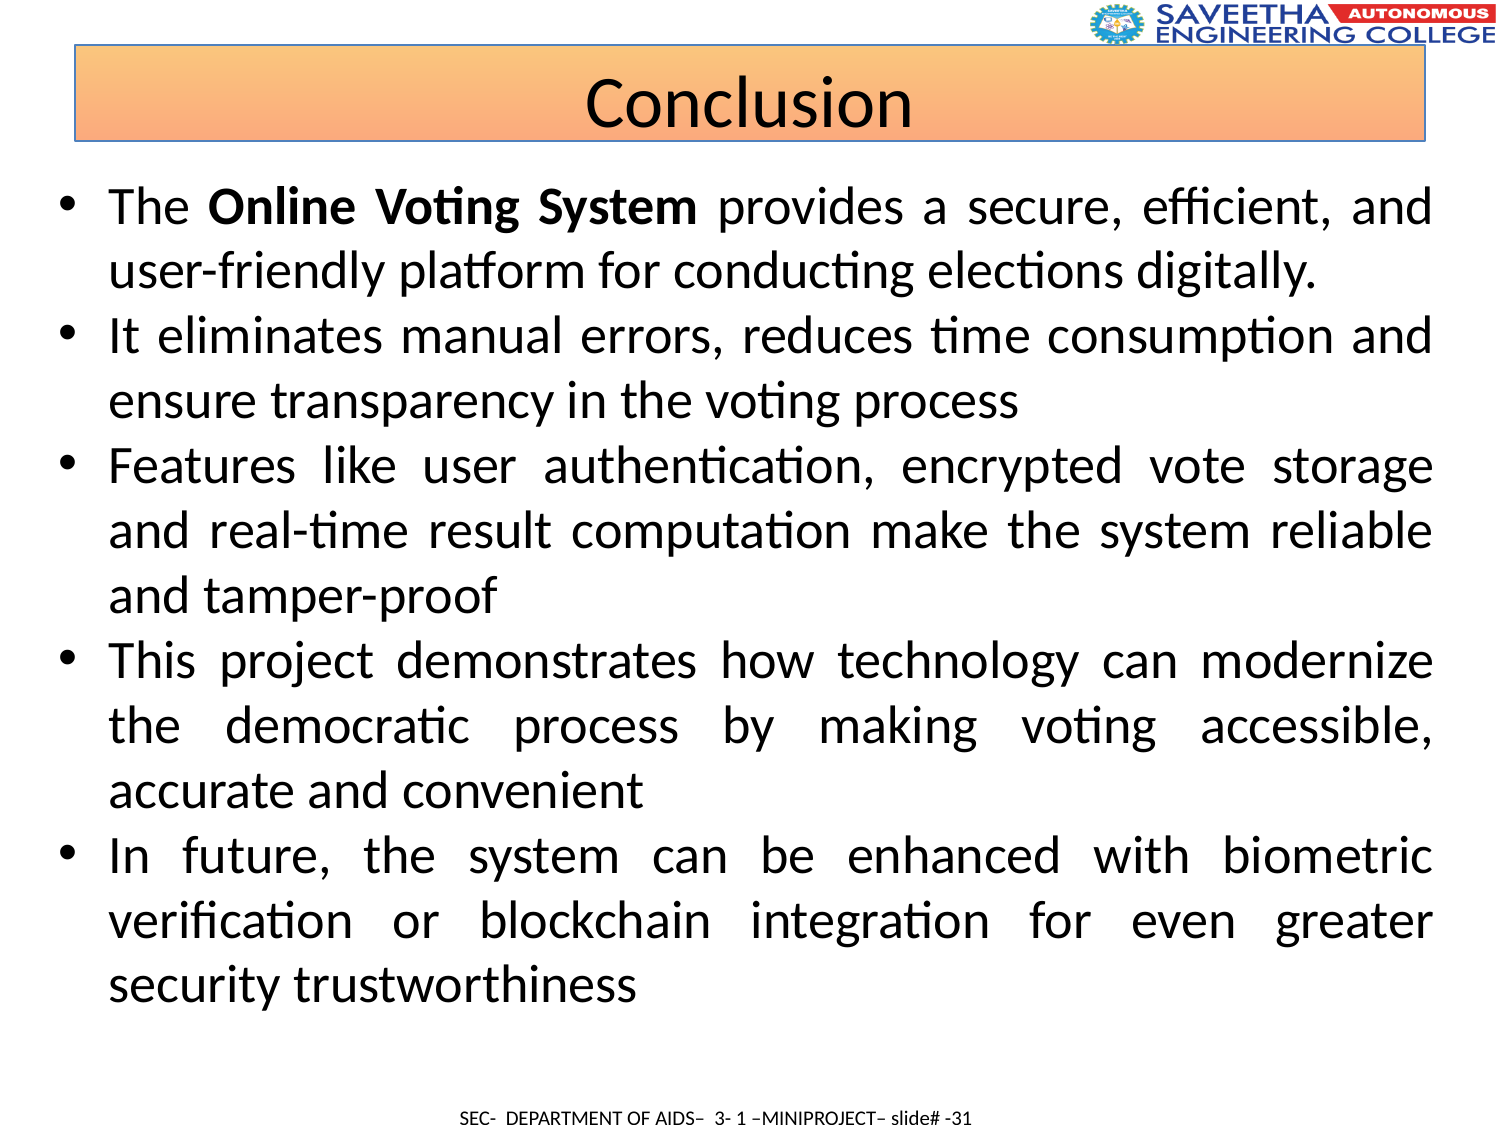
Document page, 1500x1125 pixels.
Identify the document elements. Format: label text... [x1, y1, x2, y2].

picture [1080, 0, 1500, 46]
list The Online Voting System provides a secure, efficient, and user-friendly platform for conducting elections digitally. It eliminates manual errors, reduces time consumption and ensure transparency in the voting process Features like user authentication, encrypted vote storage and real-time result computation make the system reliable and tamper-proof This project demonstrates how technology can modernize the democratic process by making voting accessible, accurate and convenient In future, the system can be enhanced with biometric verification or blockchain integration for even greater security trustworthiness [37, 162, 1450, 1025]
title Conclusion [75, 45, 1425, 150]
